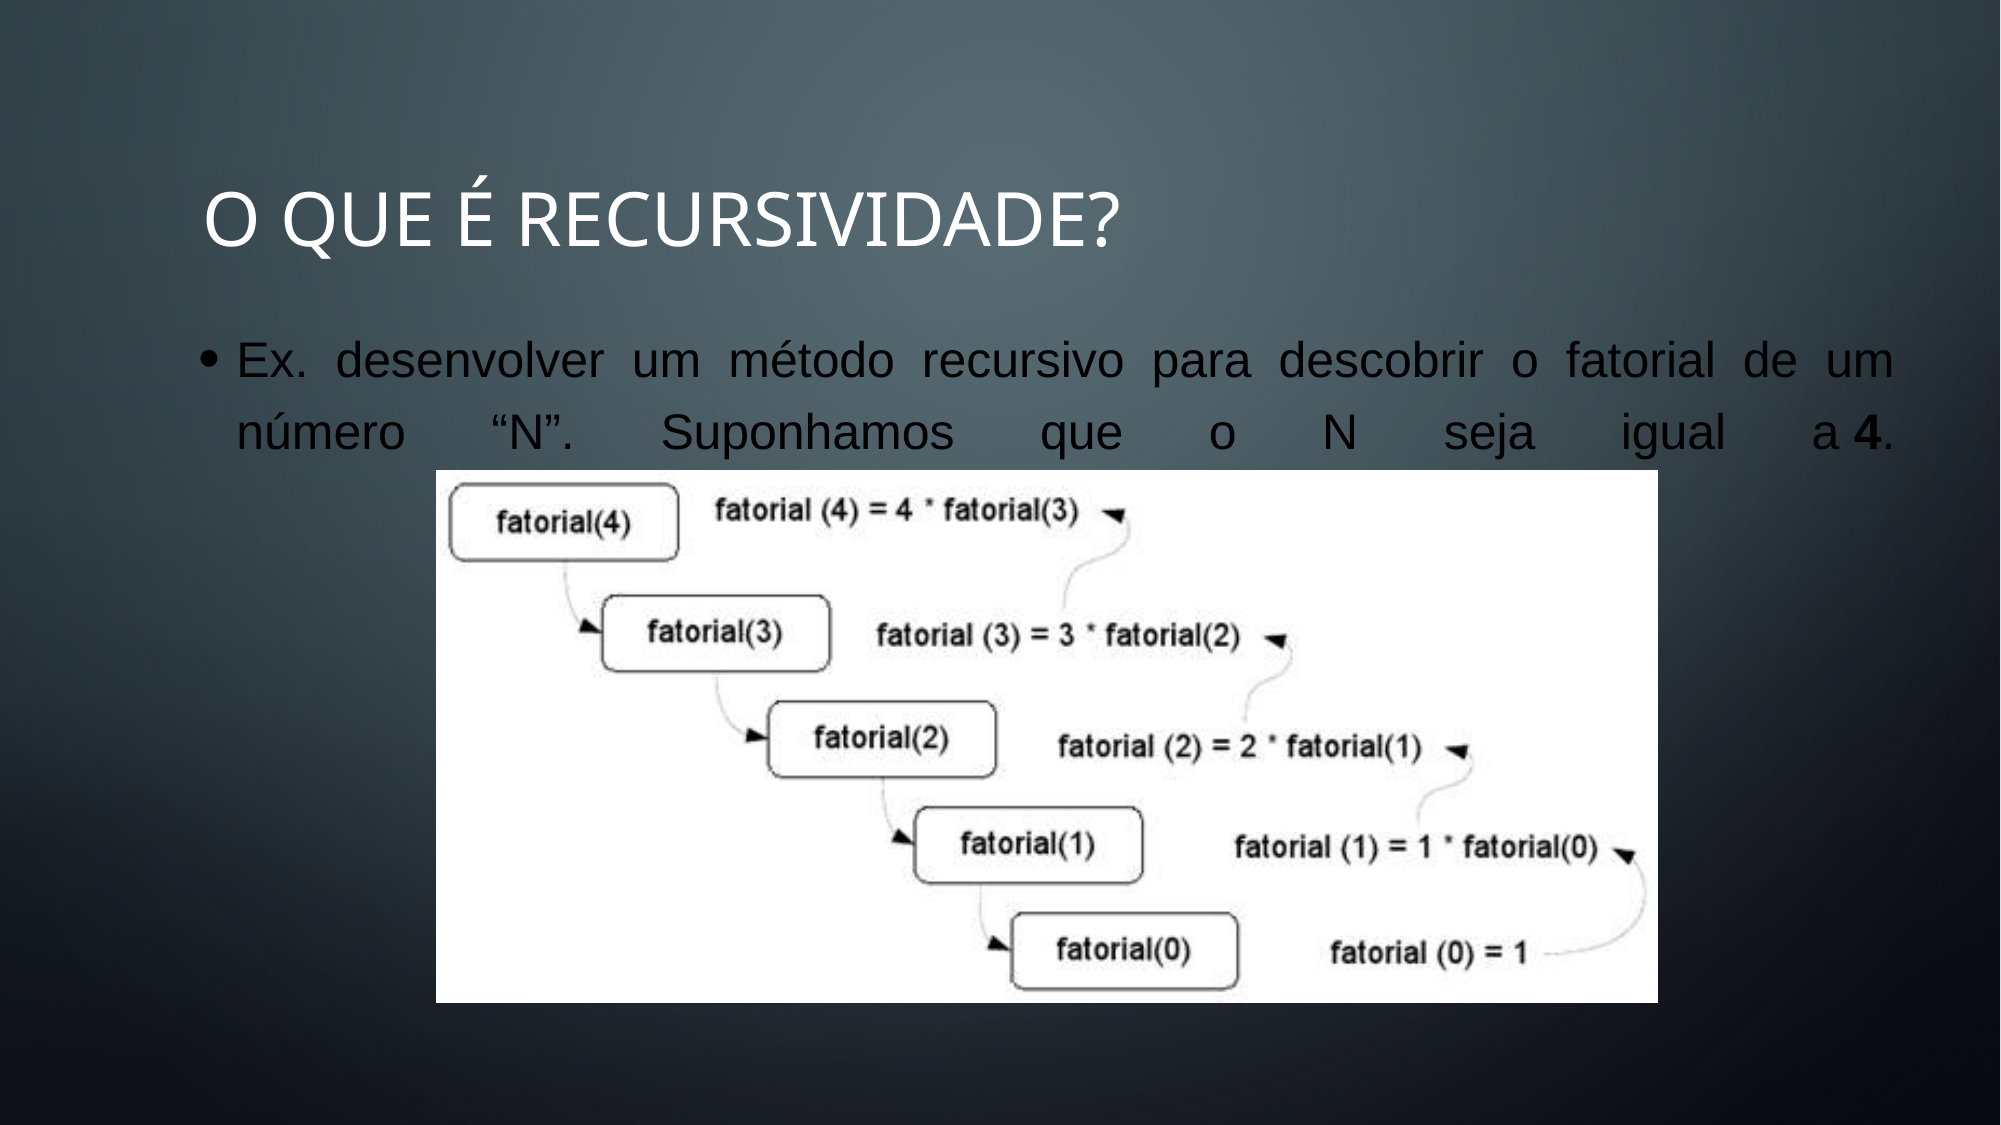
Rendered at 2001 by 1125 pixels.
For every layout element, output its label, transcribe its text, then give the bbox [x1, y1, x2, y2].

title O QUE É RECURSIVIDADE? [187, 101, 1813, 308]
picture [436, 469, 1658, 1004]
list Ex. desenvolver um método recursivo para descobrir o fatorial de um número “N”. Suponhamos que o N seja igual a 4. [184, 308, 1911, 1024]
